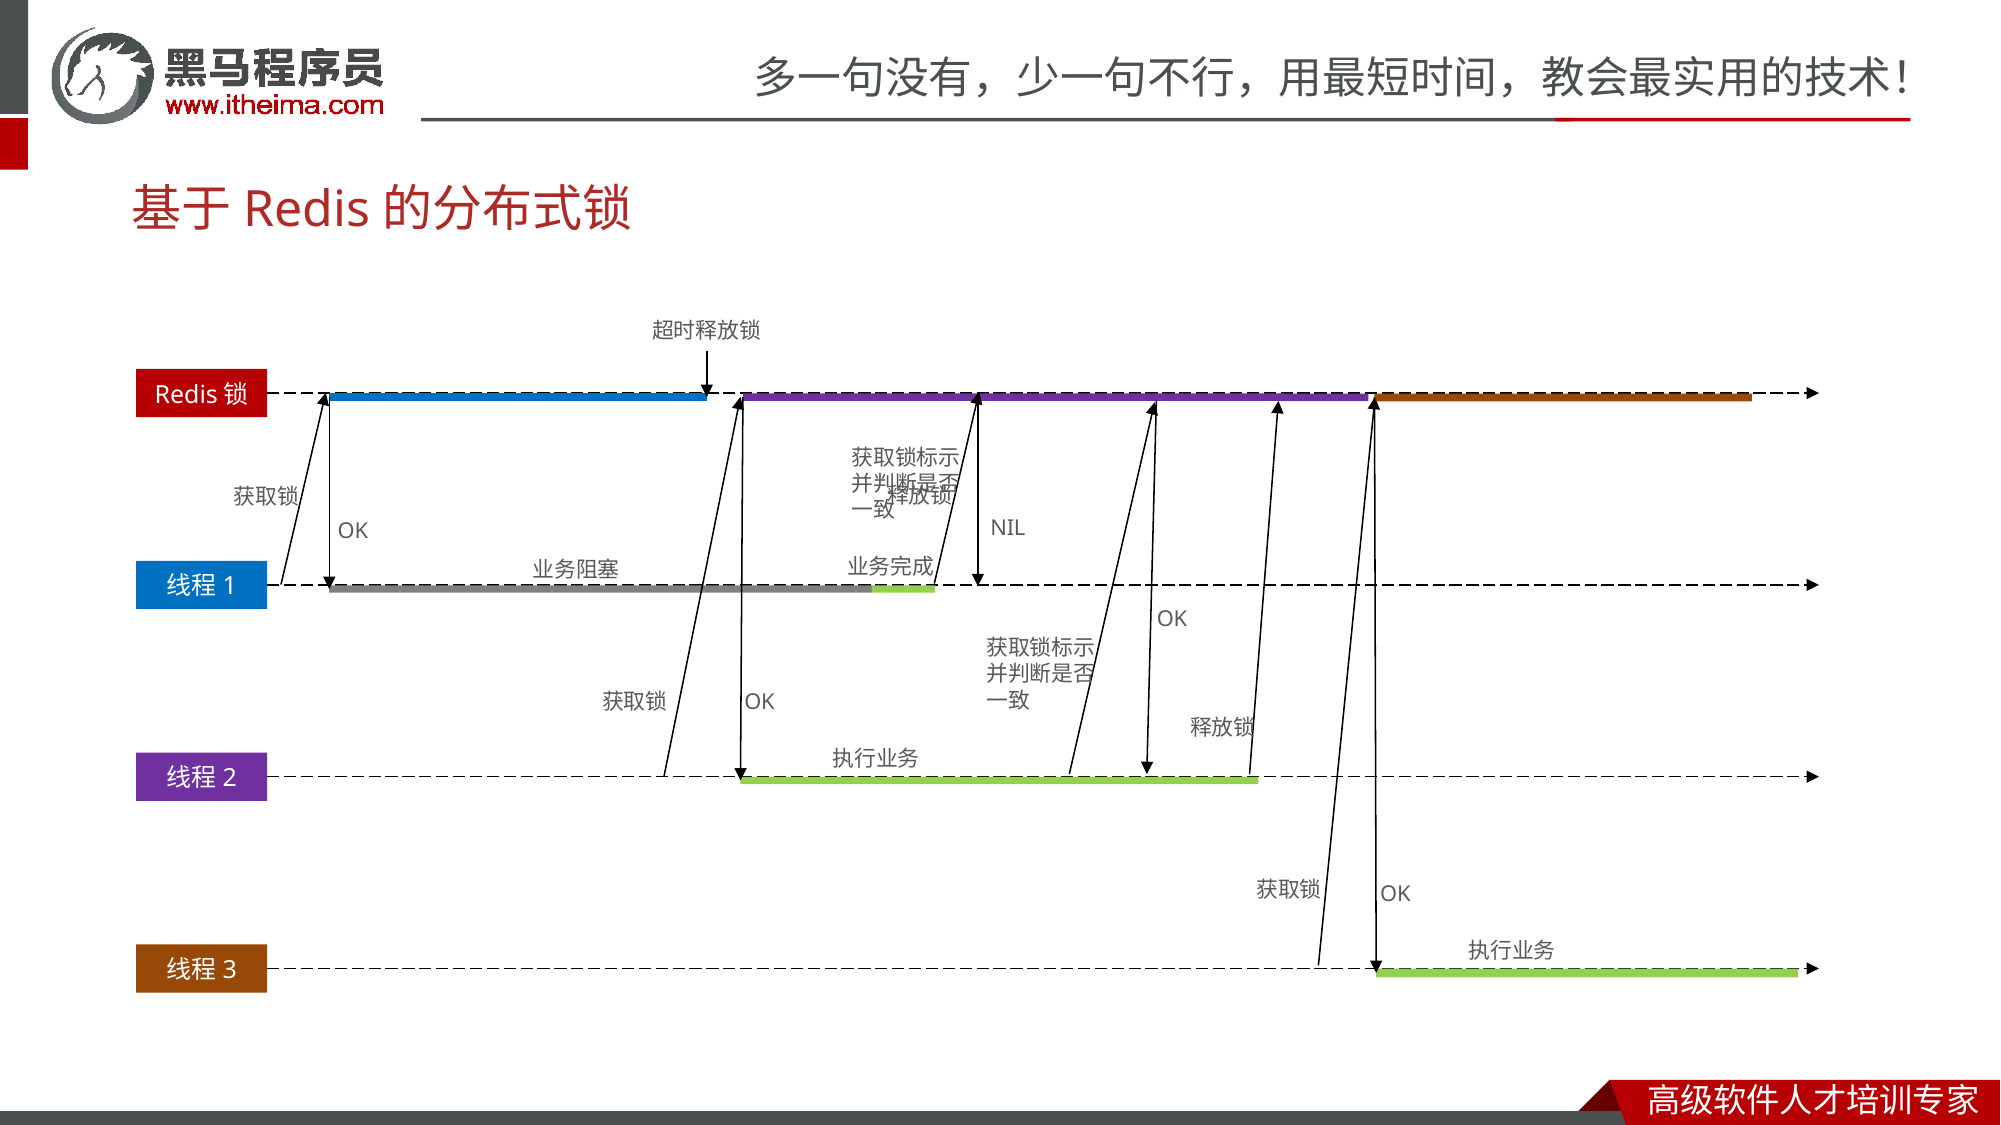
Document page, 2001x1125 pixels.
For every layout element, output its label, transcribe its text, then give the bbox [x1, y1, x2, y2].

text_box Redis锁 [134, 367, 269, 419]
text_box NIL [984, 506, 1041, 548]
text_box 基于Redis的分布式锁 [116, 169, 1872, 245]
text_box 获取锁标示 并判断是否 一致 [836, 435, 929, 530]
text_box 业务完成 [832, 545, 929, 584]
text_box 释放锁 [1175, 706, 1244, 747]
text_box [1249, 400, 1279, 775]
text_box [663, 396, 740, 777]
text_box 执行业务 [1453, 929, 1571, 968]
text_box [280, 392, 327, 585]
text_box OK [1161, 597, 1203, 638]
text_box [934, 391, 980, 584]
text_box 获取锁 [587, 680, 658, 722]
text_box OK [334, 509, 383, 551]
text_box 获取锁 [218, 475, 275, 517]
text_box 业务阻塞 [517, 548, 635, 584]
text_box 获取锁标示 并判断是否 一致 [971, 626, 1063, 720]
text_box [740, 396, 744, 781]
picture [50, 26, 384, 125]
text_box OK [1382, 872, 1426, 914]
text_box 获取锁 [1241, 868, 1313, 910]
text_box 线程3 [134, 942, 269, 995]
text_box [1146, 400, 1157, 775]
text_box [1318, 396, 1376, 966]
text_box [1069, 401, 1144, 775]
text_box 线程1 [134, 559, 269, 611]
text_box 执行业务 [817, 737, 935, 776]
text_box 超时释放锁 [637, 309, 777, 351]
text_box OK [748, 680, 790, 722]
text_box 线程2 [134, 751, 269, 803]
